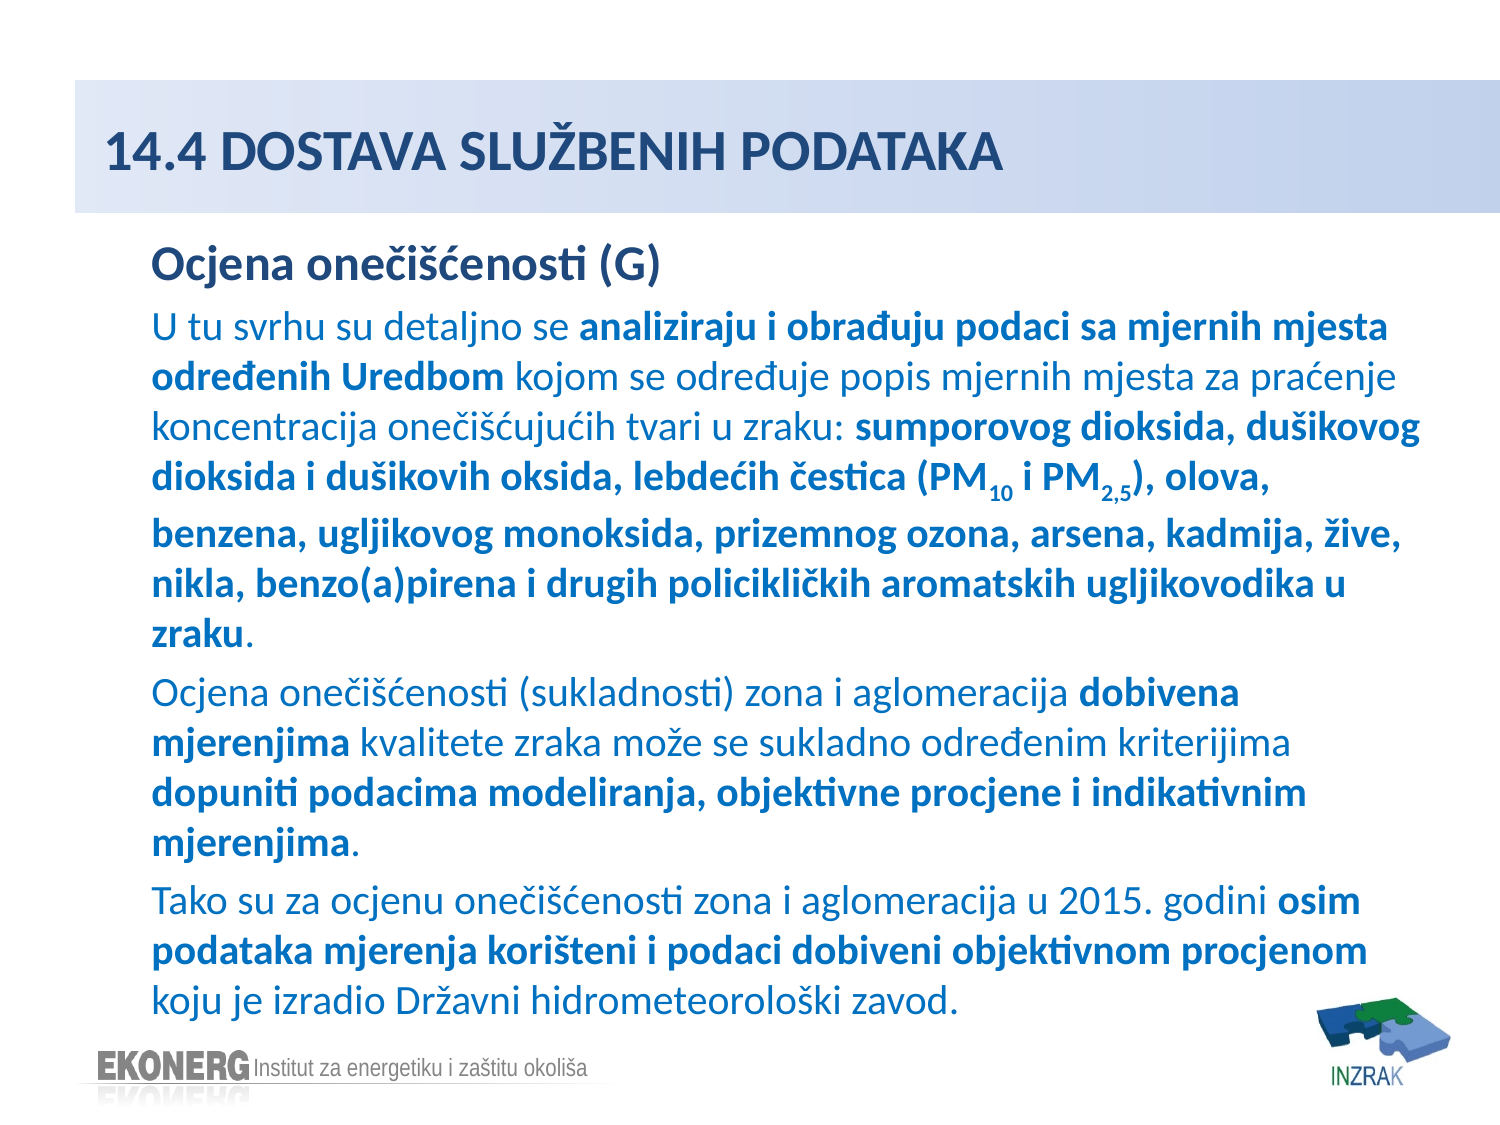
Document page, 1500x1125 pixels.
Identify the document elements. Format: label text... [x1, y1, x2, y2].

title 14.4 DOSTAVA SLUŽBENIH PODATAKA [75, 80, 1500, 213]
text_box Ocjena onečišćenosti (G) U tu svrhu su detaljno se analiziraju i obrađuju podaci sa mjernih mjesta određenih Uredbom kojom se određuje popis mjernih mjesta za praćenje koncentracija onečišćujućih tvari u zraku: sumporovog dioksida, dušikovog dioksida i dušikovih oksida, lebdećih čestica (PM10 i PM2,5), olova, benzena, ugljikovog monoksida, prizemnog ozona, arsena, kadmija, žive, nikla, benzo(a)pirena i drugih policikličkih aromatskih ugljikovodika u zraku. Ocjena onečišćenosti (sukladnosti) zona i aglomeracija dobivena mjerenjima kvalitete zraka može se sukladno određenim kriterijima dopuniti podacima modeliranja, objektivne procjene i indikativnim mjerenjima. Tako su za ocjenu onečišćenosti zona i aglomeracija u 2015. godini osim podataka mjerenja korišteni i podaci dobiveni objektivnom procjenom koju je izradio Državni hidrometeorološki zavod. [61, 223, 1447, 1040]
picture [1315, 996, 1451, 1093]
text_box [61, 1038, 636, 1112]
